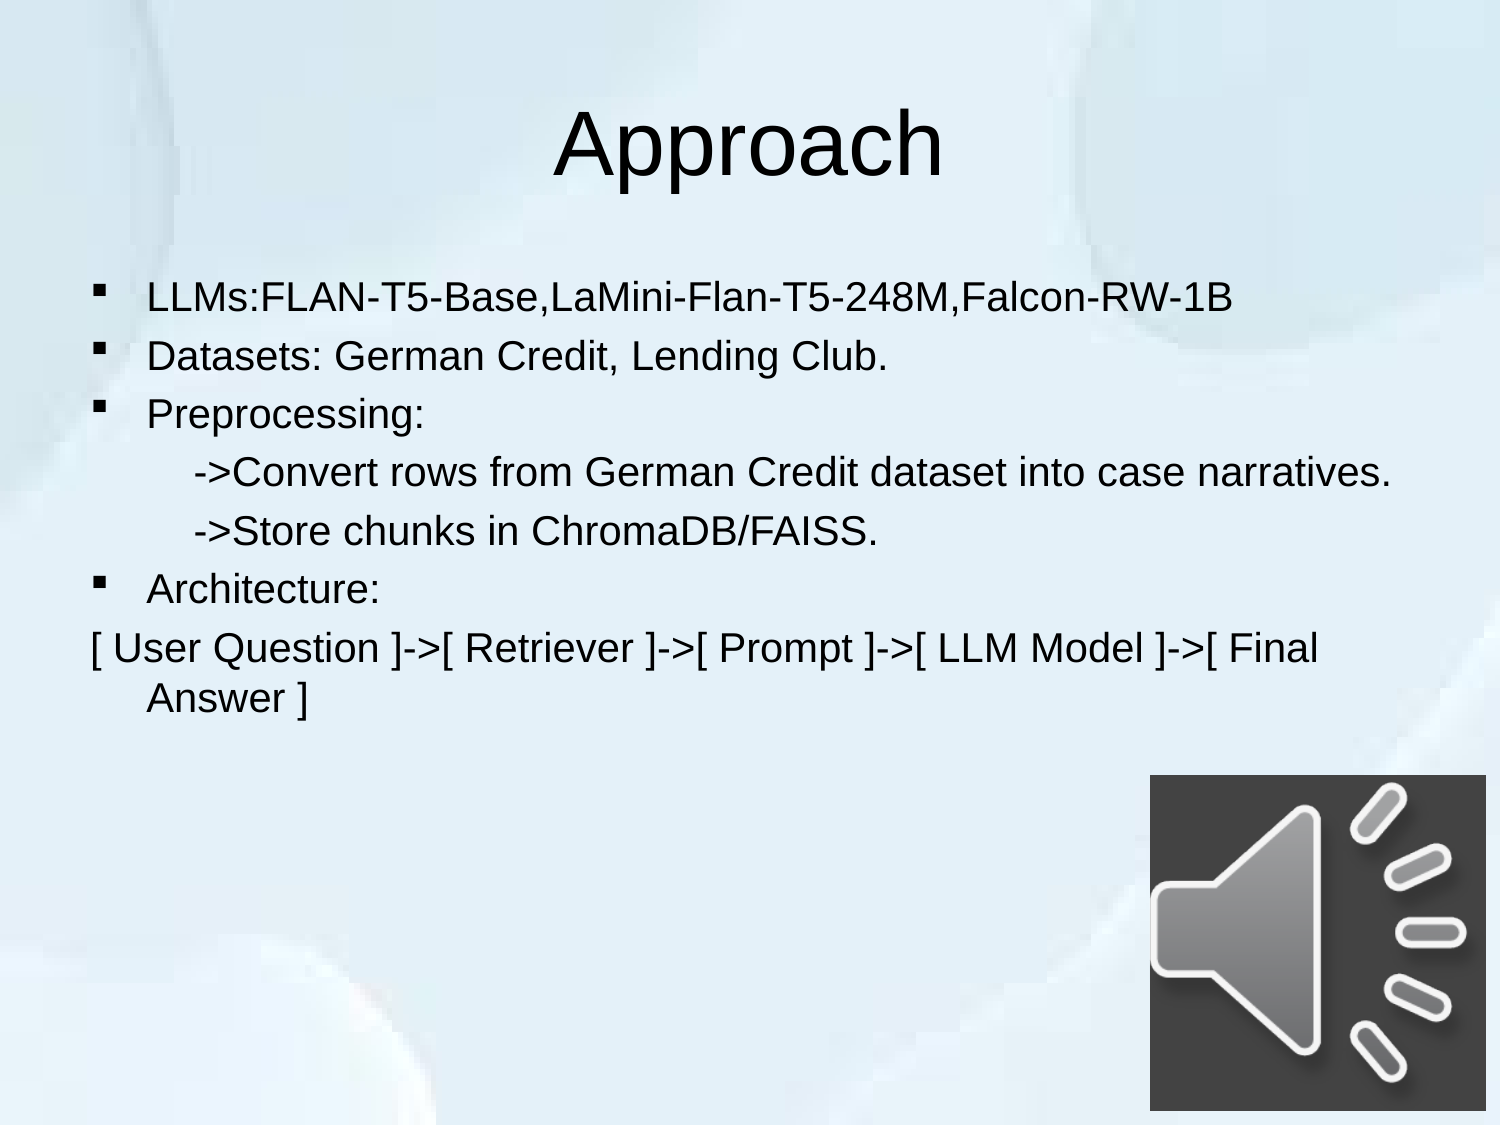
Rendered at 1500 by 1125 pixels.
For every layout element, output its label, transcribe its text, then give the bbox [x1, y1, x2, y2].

title Approach [75, 45, 1425, 233]
list LLMs:FLAN-T5-Base,LaMini-Flan-T5-248M,Falcon-RW-1B Datasets: German Credit, Lending Club. Preprocessing: ->Convert rows from German Credit dataset into case narratives. ->Store chunks in ChromaDB/FAISS. Architecture: [ User Question ]->[ Retriever ]->[ Prompt ]->[ LLM Model ]->[ Final Answer ] [75, 262, 1425, 1005]
picture [0, 0, 1500, 1125]
